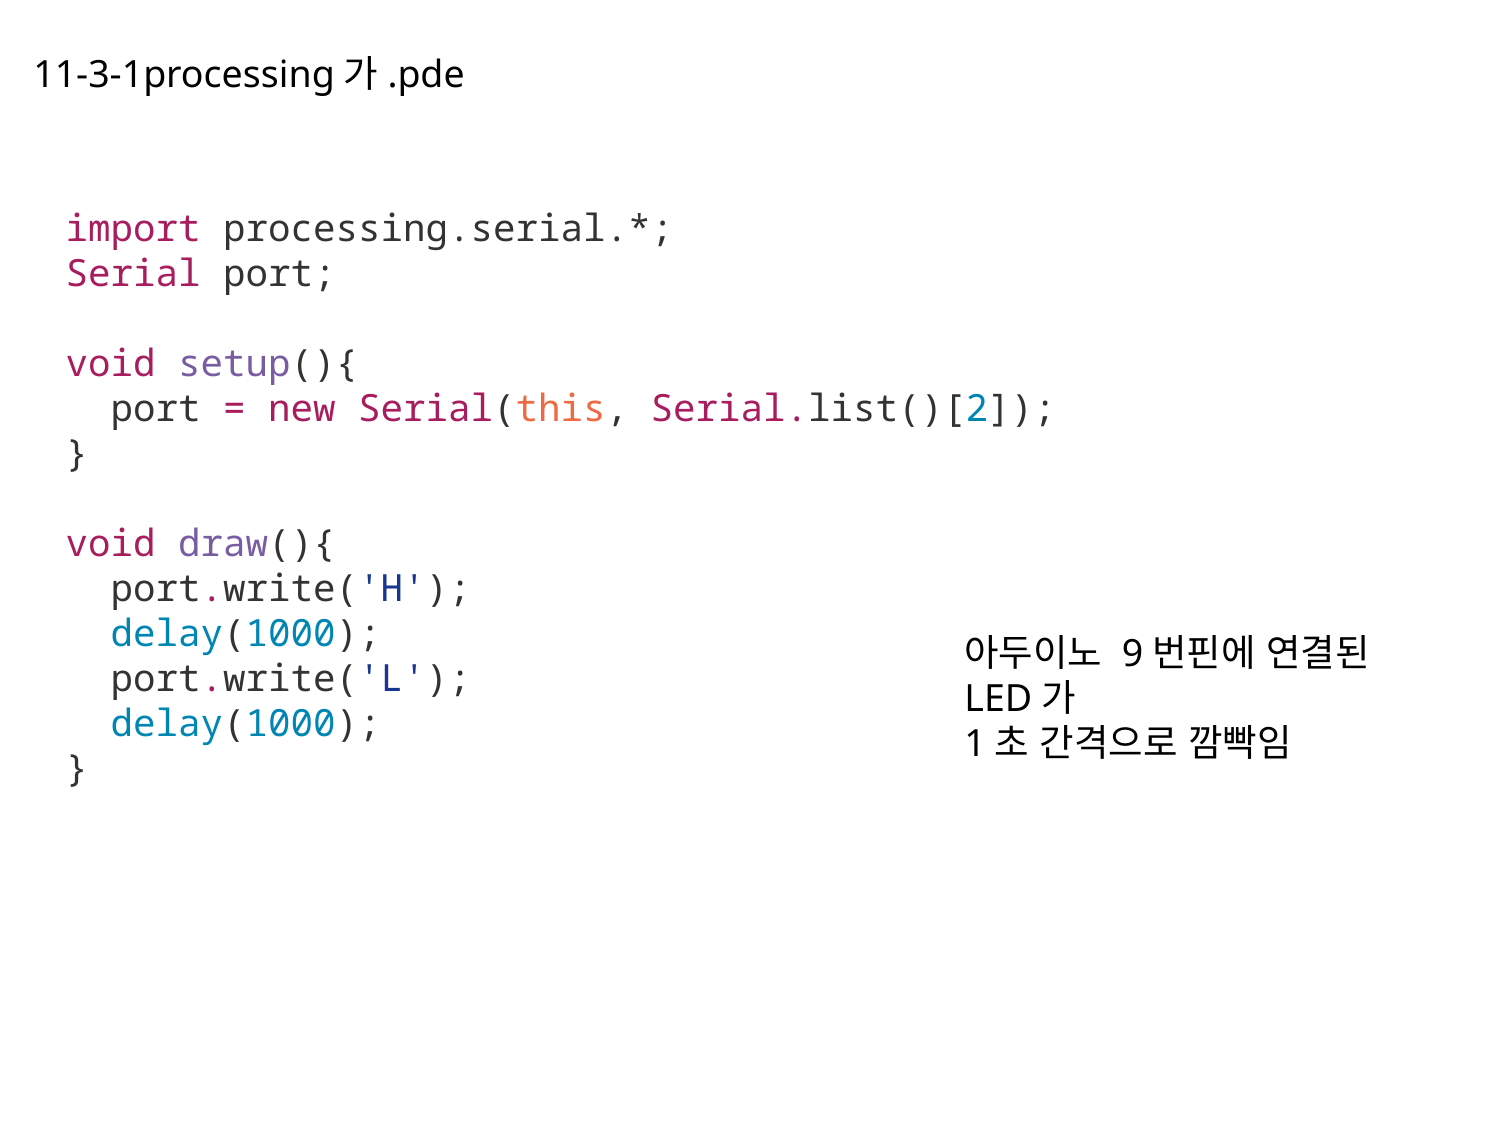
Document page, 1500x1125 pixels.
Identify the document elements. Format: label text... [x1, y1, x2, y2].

text_box import processing.serial.*; Serial port; void setup(){ port = new Serial(this, Serial.list()[2]); } void draw(){ port.write('H'); delay(1000); port.write('L'); delay(1000); } [50, 196, 1071, 796]
text_box 아두이노 9번핀에 연결된 LED가 1초 간격으로 깜빡임 [949, 621, 1385, 772]
text_box 11-3-1processing가.pde [18, 42, 480, 103]
